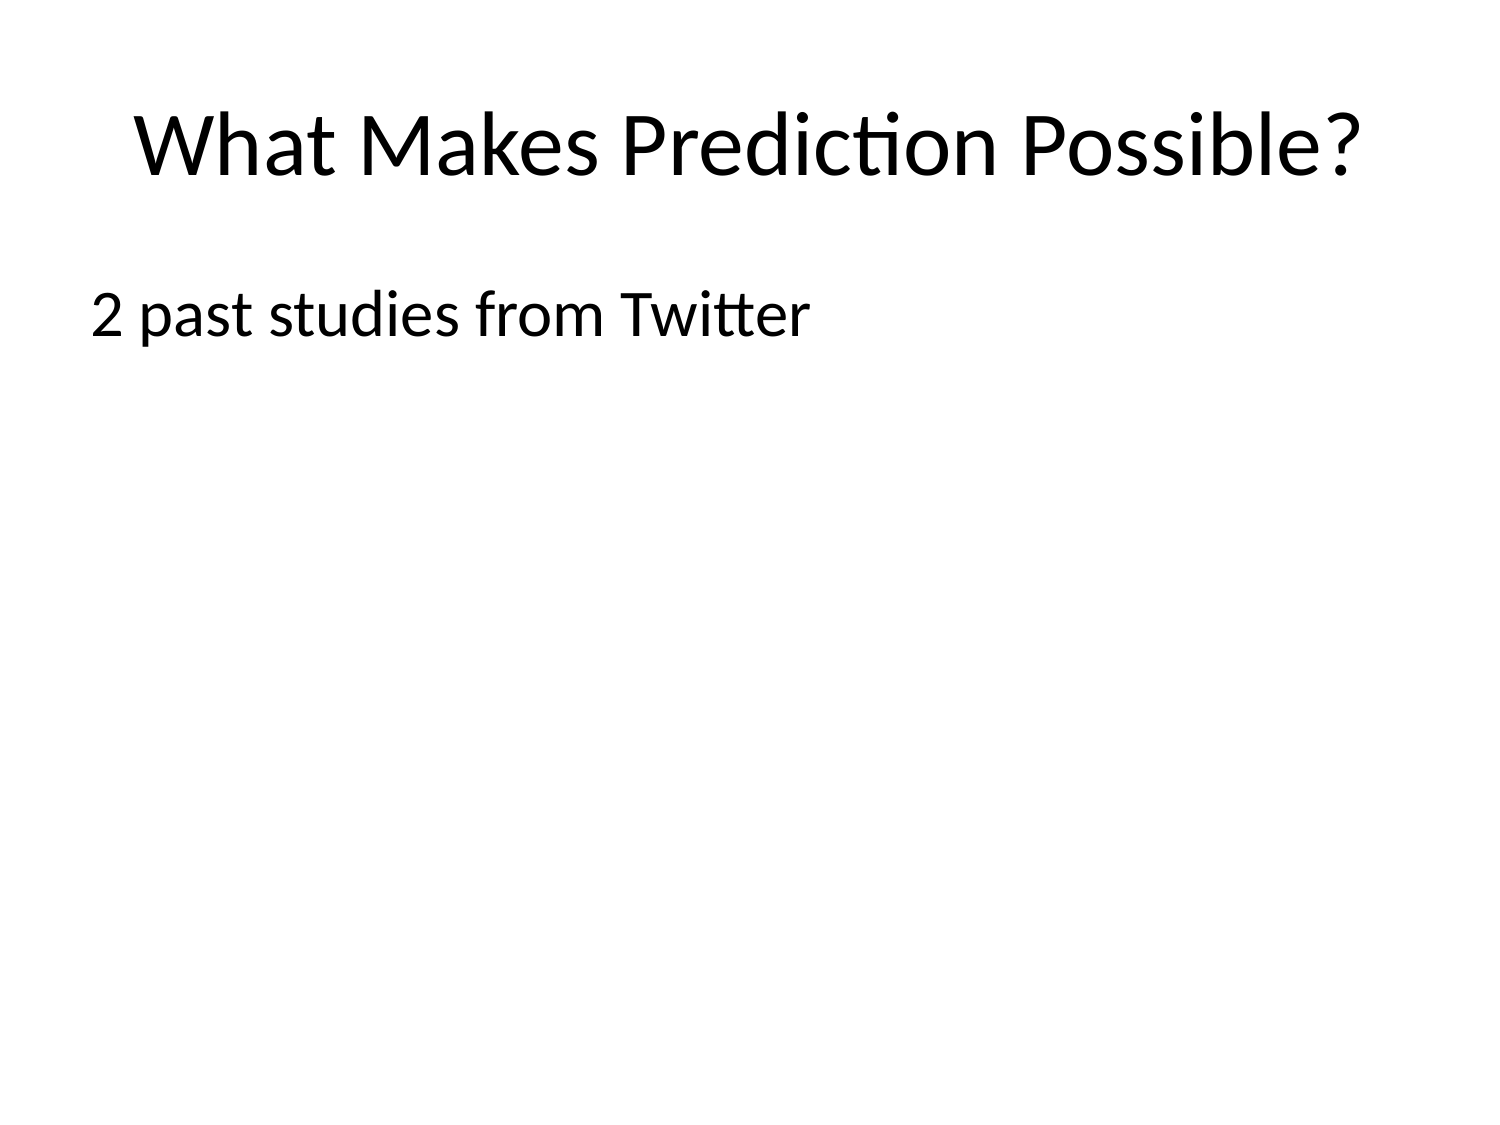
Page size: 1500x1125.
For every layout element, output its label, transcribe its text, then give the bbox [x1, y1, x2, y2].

title What Makes Prediction Possible? [75, 45, 1425, 233]
list 2 past studies from Twitter [75, 262, 1425, 1005]
